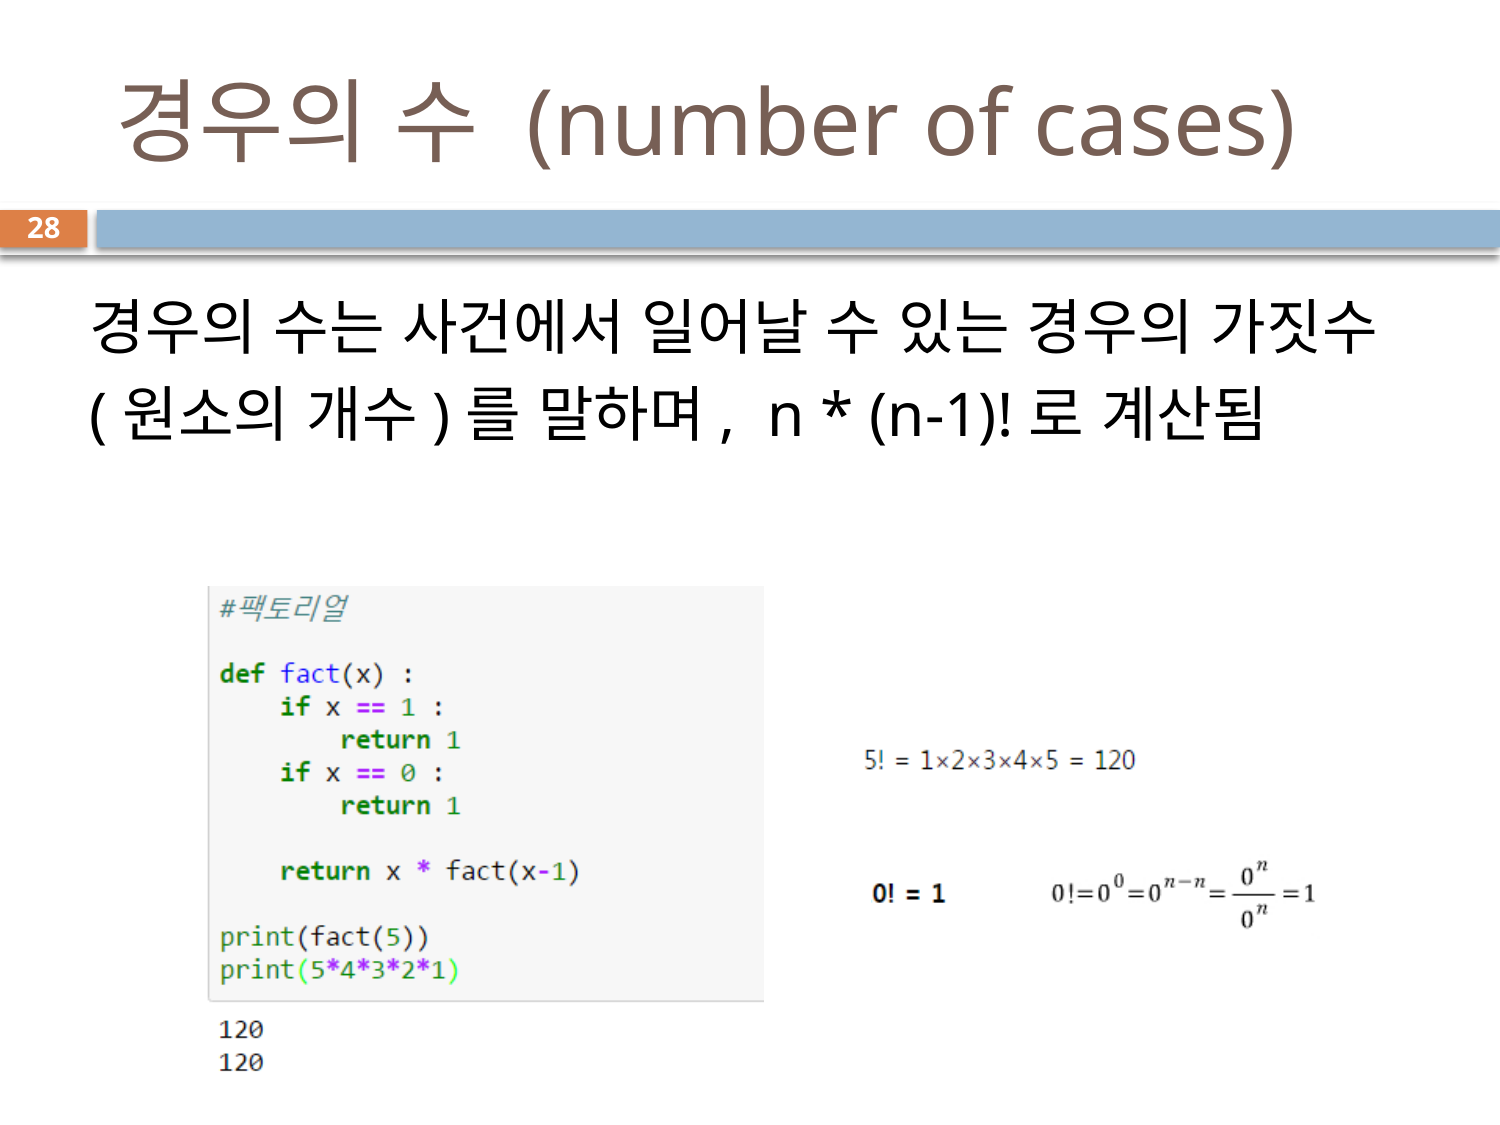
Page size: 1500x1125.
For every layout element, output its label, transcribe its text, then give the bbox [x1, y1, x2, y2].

picture [1033, 853, 1348, 942]
list 경우의 수는 사건에서 일어날 수 있는 경우의 가짓수(원소의 개수)를 말하며, n * (n-1)!로 계산됨 [75, 267, 1425, 575]
picture [855, 739, 1159, 776]
picture [194, 585, 764, 1093]
title 경우의 수 (number of cases) [100, 37, 1438, 200]
picture [871, 871, 962, 912]
slide_number 28 [0, 208, 88, 249]
